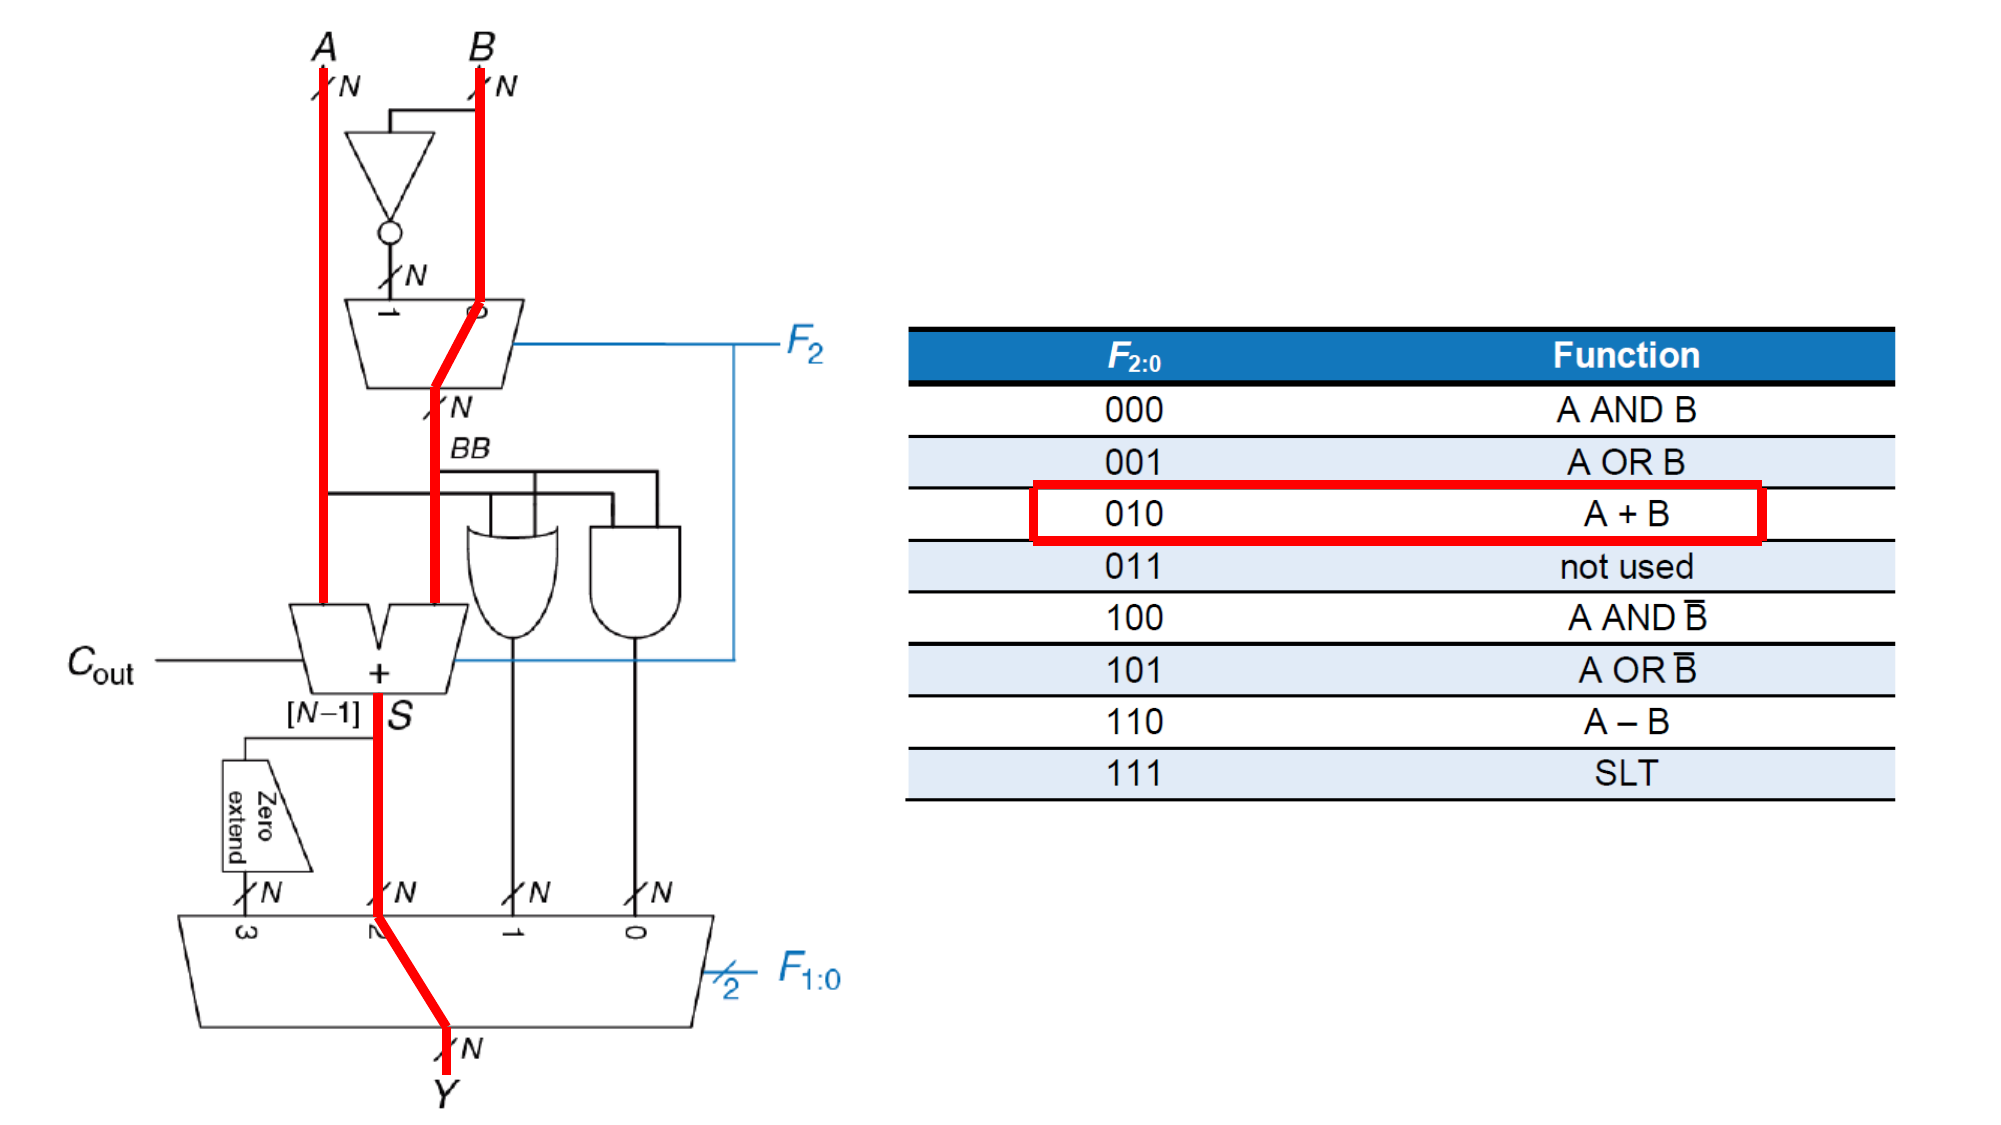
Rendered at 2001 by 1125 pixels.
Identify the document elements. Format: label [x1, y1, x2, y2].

picture [896, 311, 1911, 814]
text_box [323, 67, 480, 1076]
text_box [1033, 484, 1762, 541]
picture [56, 0, 875, 1125]
